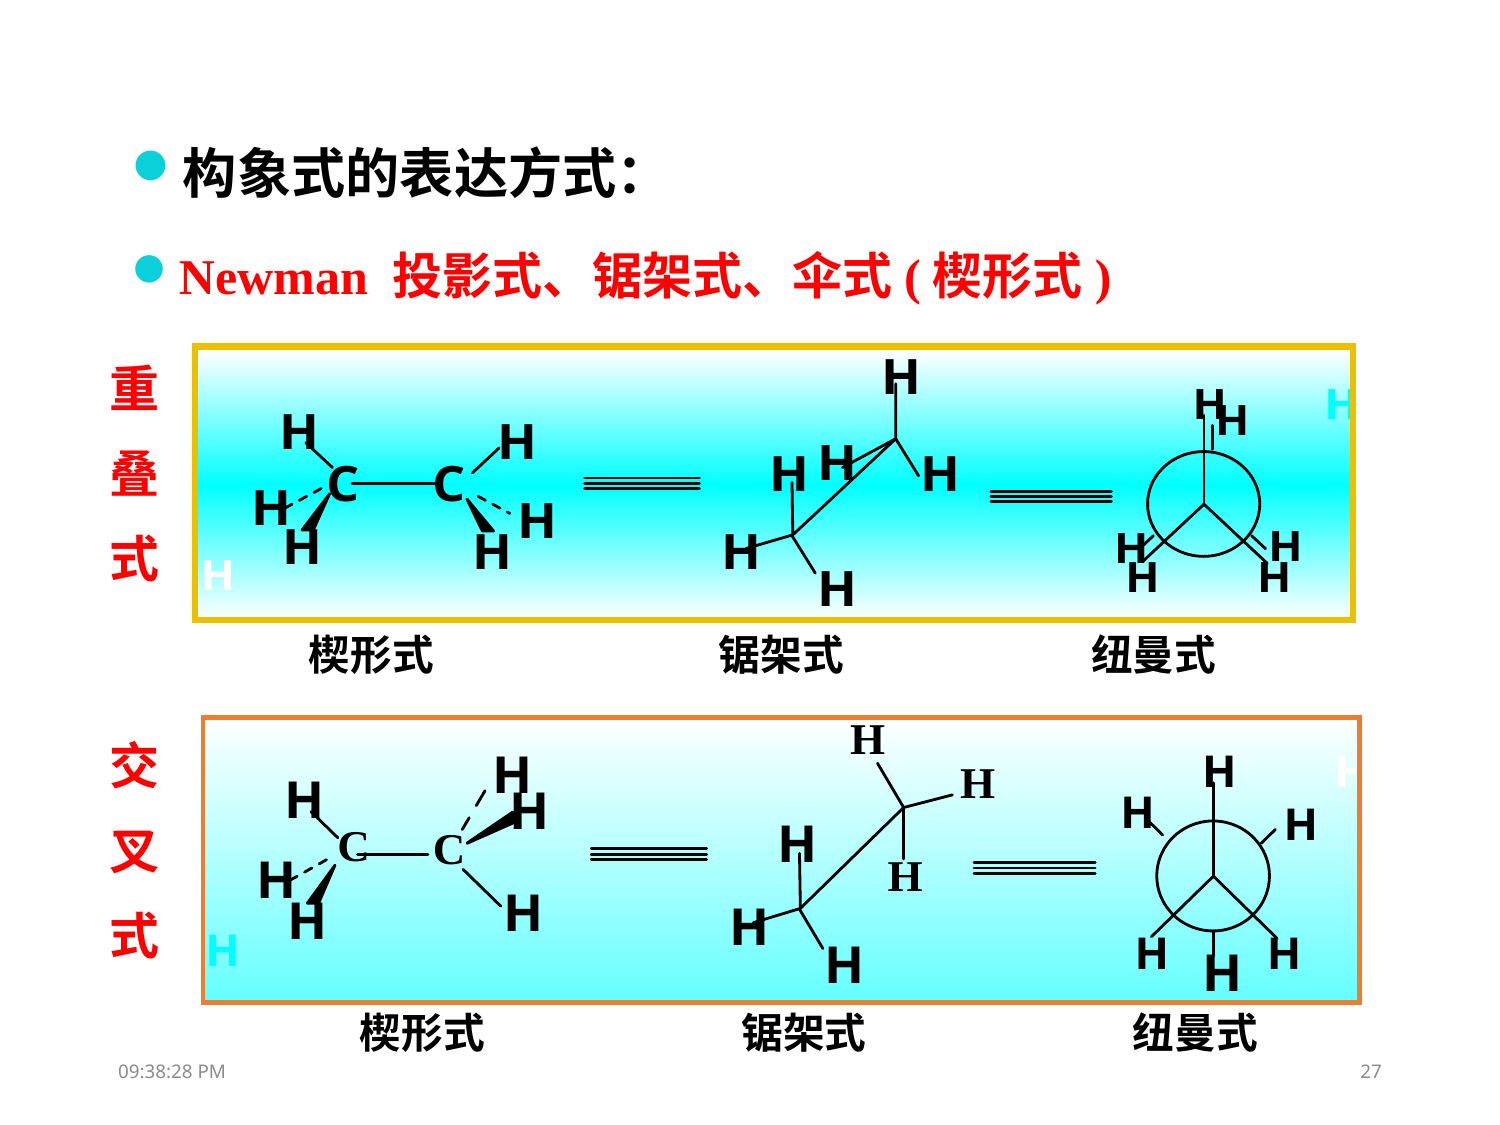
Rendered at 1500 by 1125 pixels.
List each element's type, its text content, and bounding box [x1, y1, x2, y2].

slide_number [103, 1066, 441, 1103]
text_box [94, 99, 1475, 1066]
slide_number 27 [1059, 1066, 1397, 1103]
